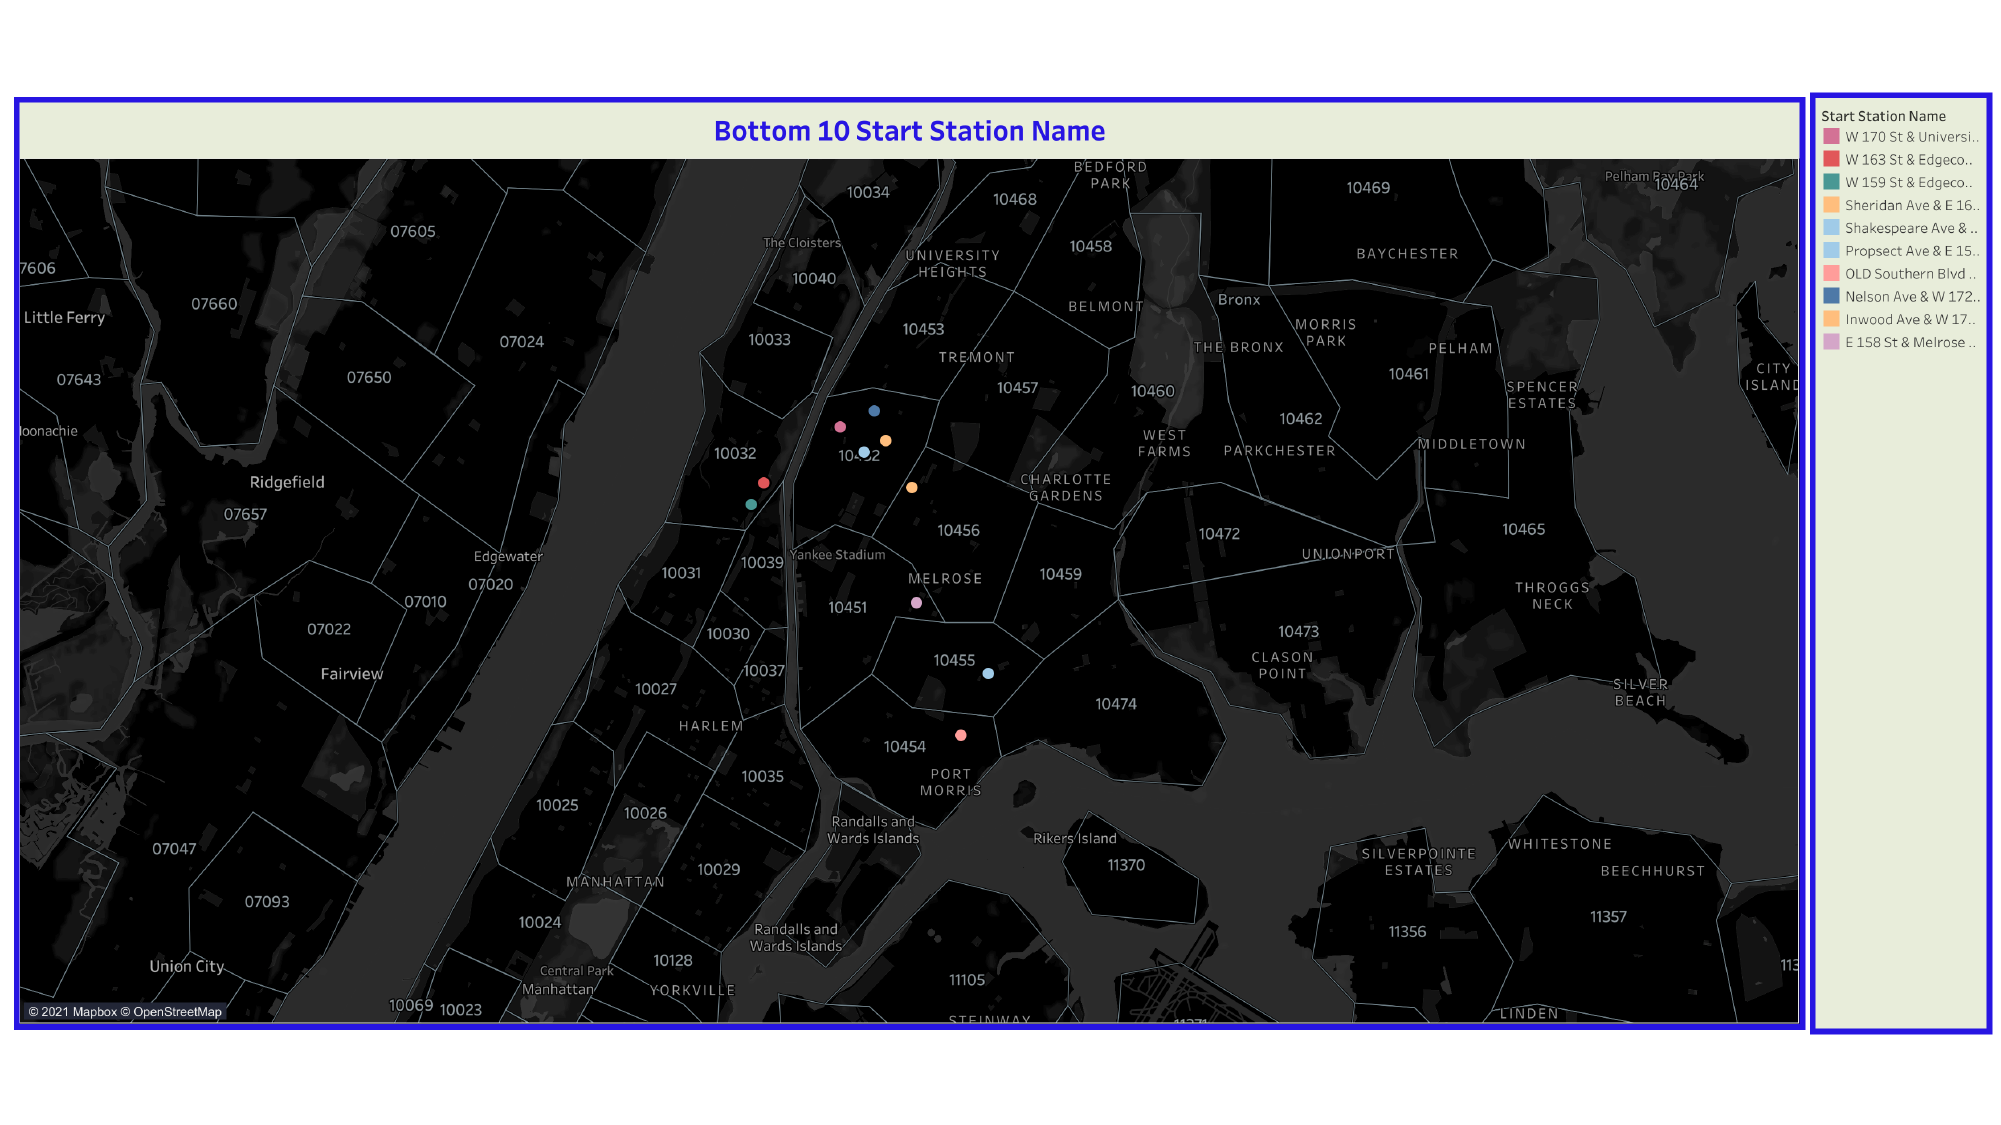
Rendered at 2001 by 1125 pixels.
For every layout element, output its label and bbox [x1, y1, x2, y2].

picture [0, 83, 2000, 1042]
